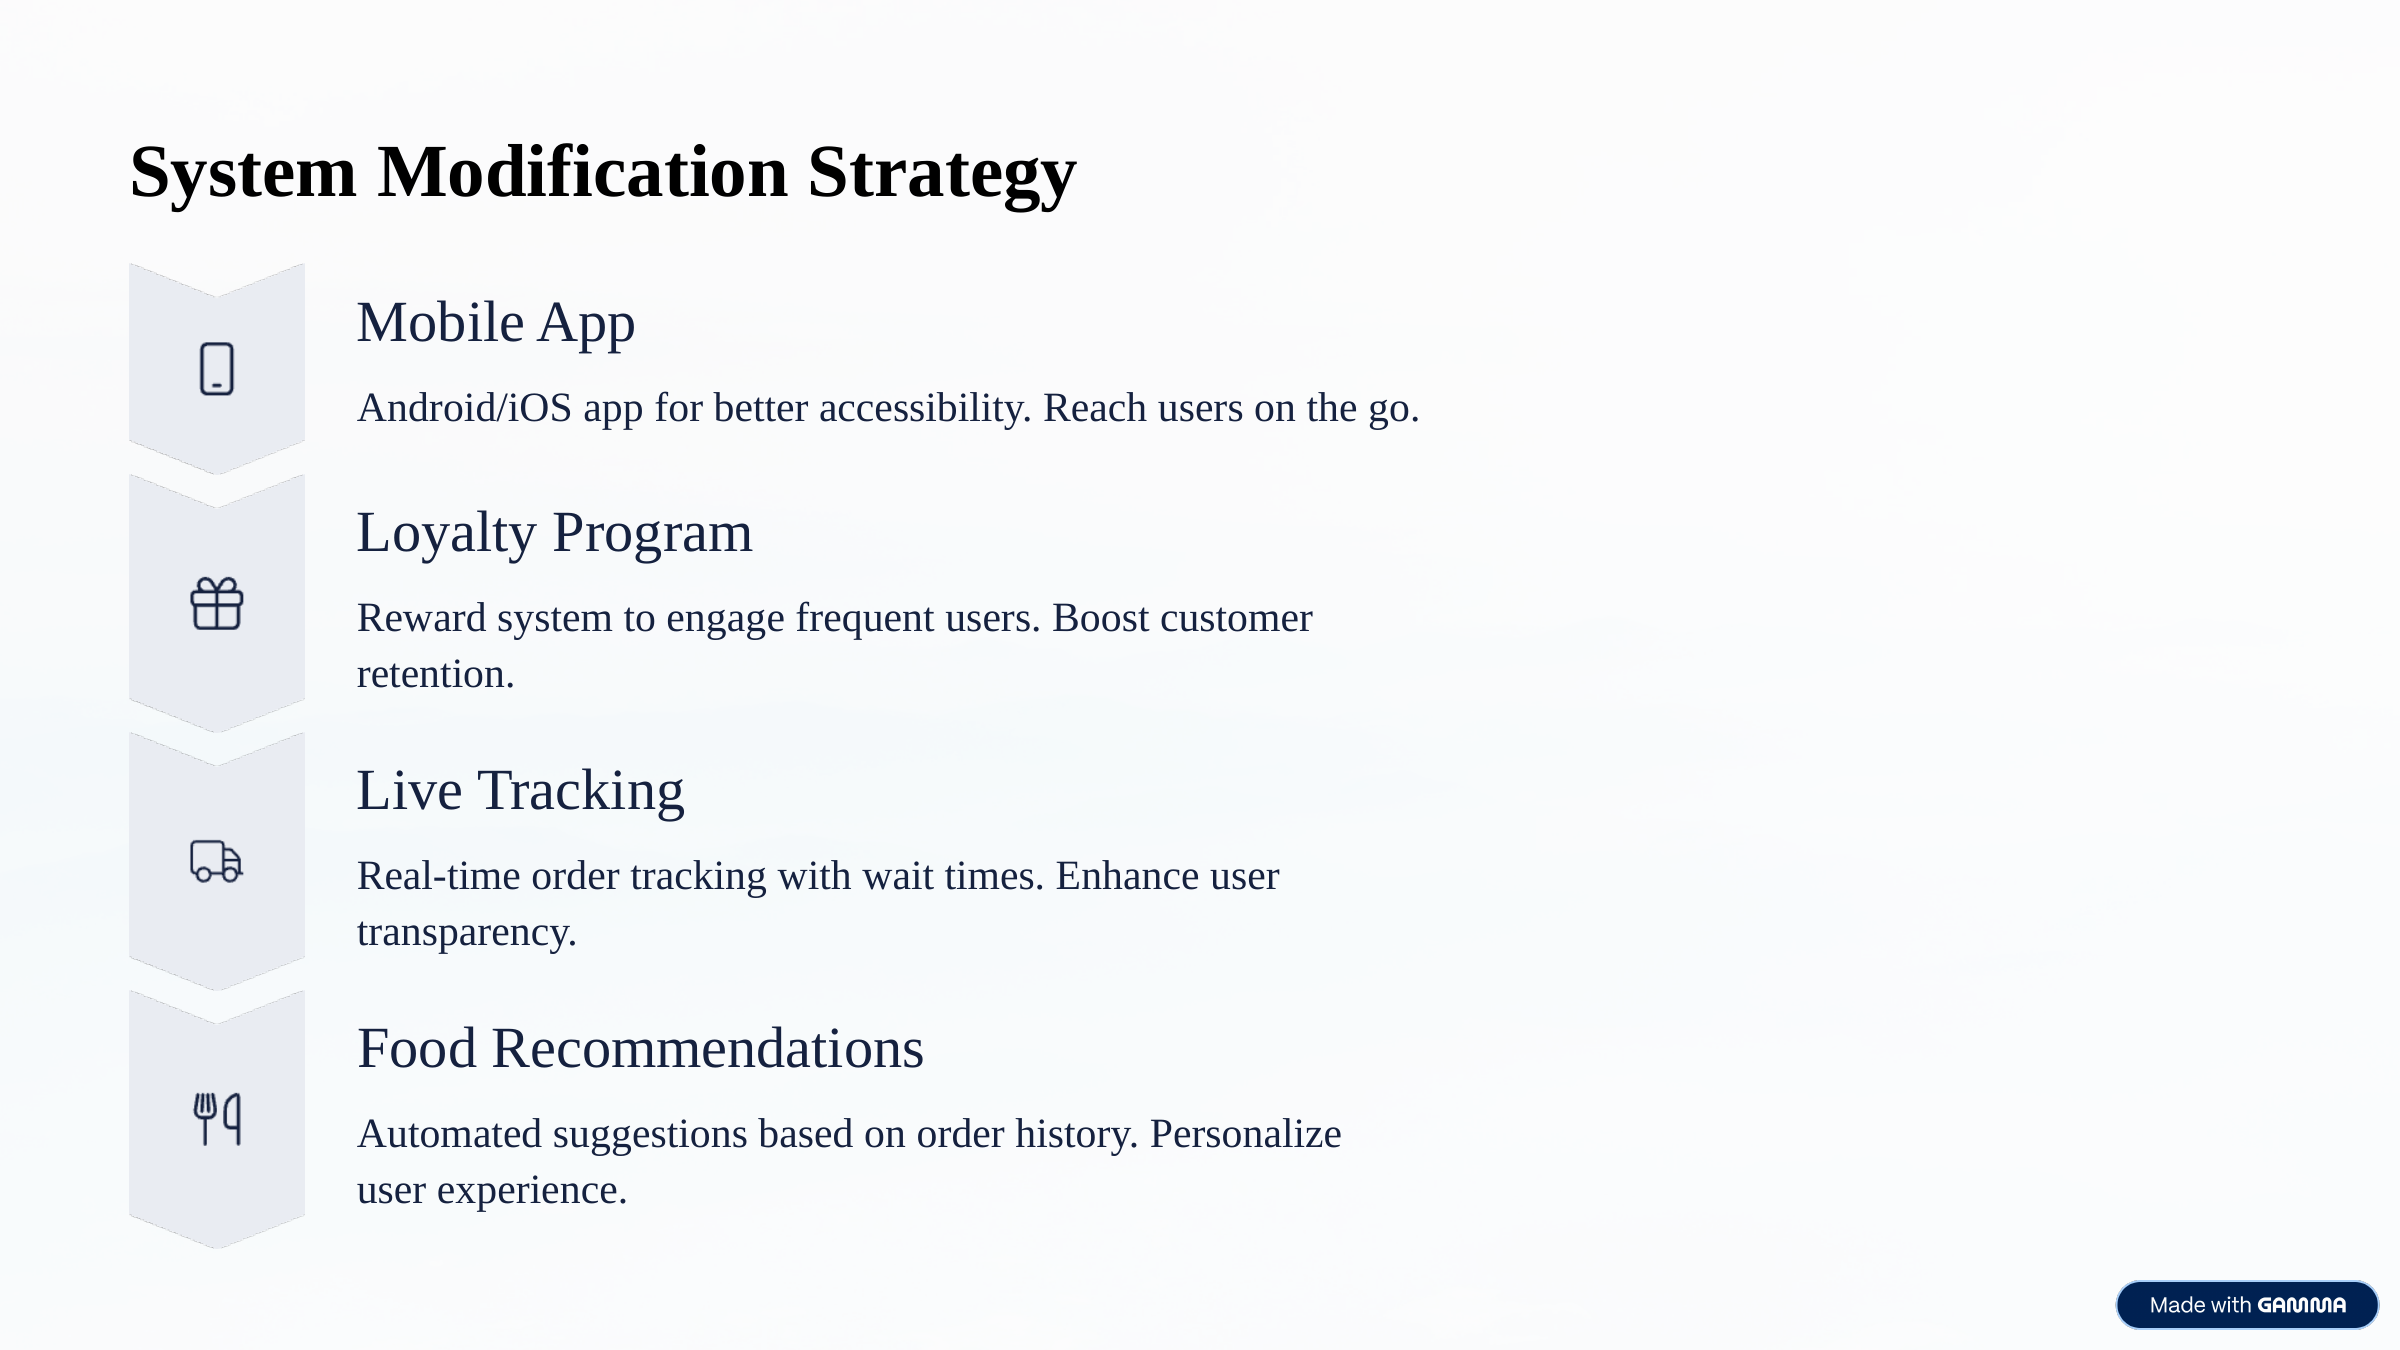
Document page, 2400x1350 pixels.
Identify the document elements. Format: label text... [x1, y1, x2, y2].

text_box Real-time order tracking with wait times. Enhance user transparency. [356, 842, 1371, 956]
text_box System Modification Strategy [129, 101, 1358, 212]
text_box Live Tracking [356, 767, 796, 822]
text_box Automated suggestions based on order history. Personalize user experience. [356, 1101, 1371, 1214]
text_box Reward system to engage frequent users. Boost customer retention. [356, 584, 1371, 698]
text_box Loyalty Program [356, 509, 796, 564]
text_box Android/iOS app for better accessibility. Reach users on the go. [356, 374, 1371, 431]
text_box Mobile App [356, 298, 796, 354]
picture [2106, 1271, 2389, 1339]
text_box Food Recommendations [356, 1025, 859, 1081]
picture [129, 263, 305, 1249]
